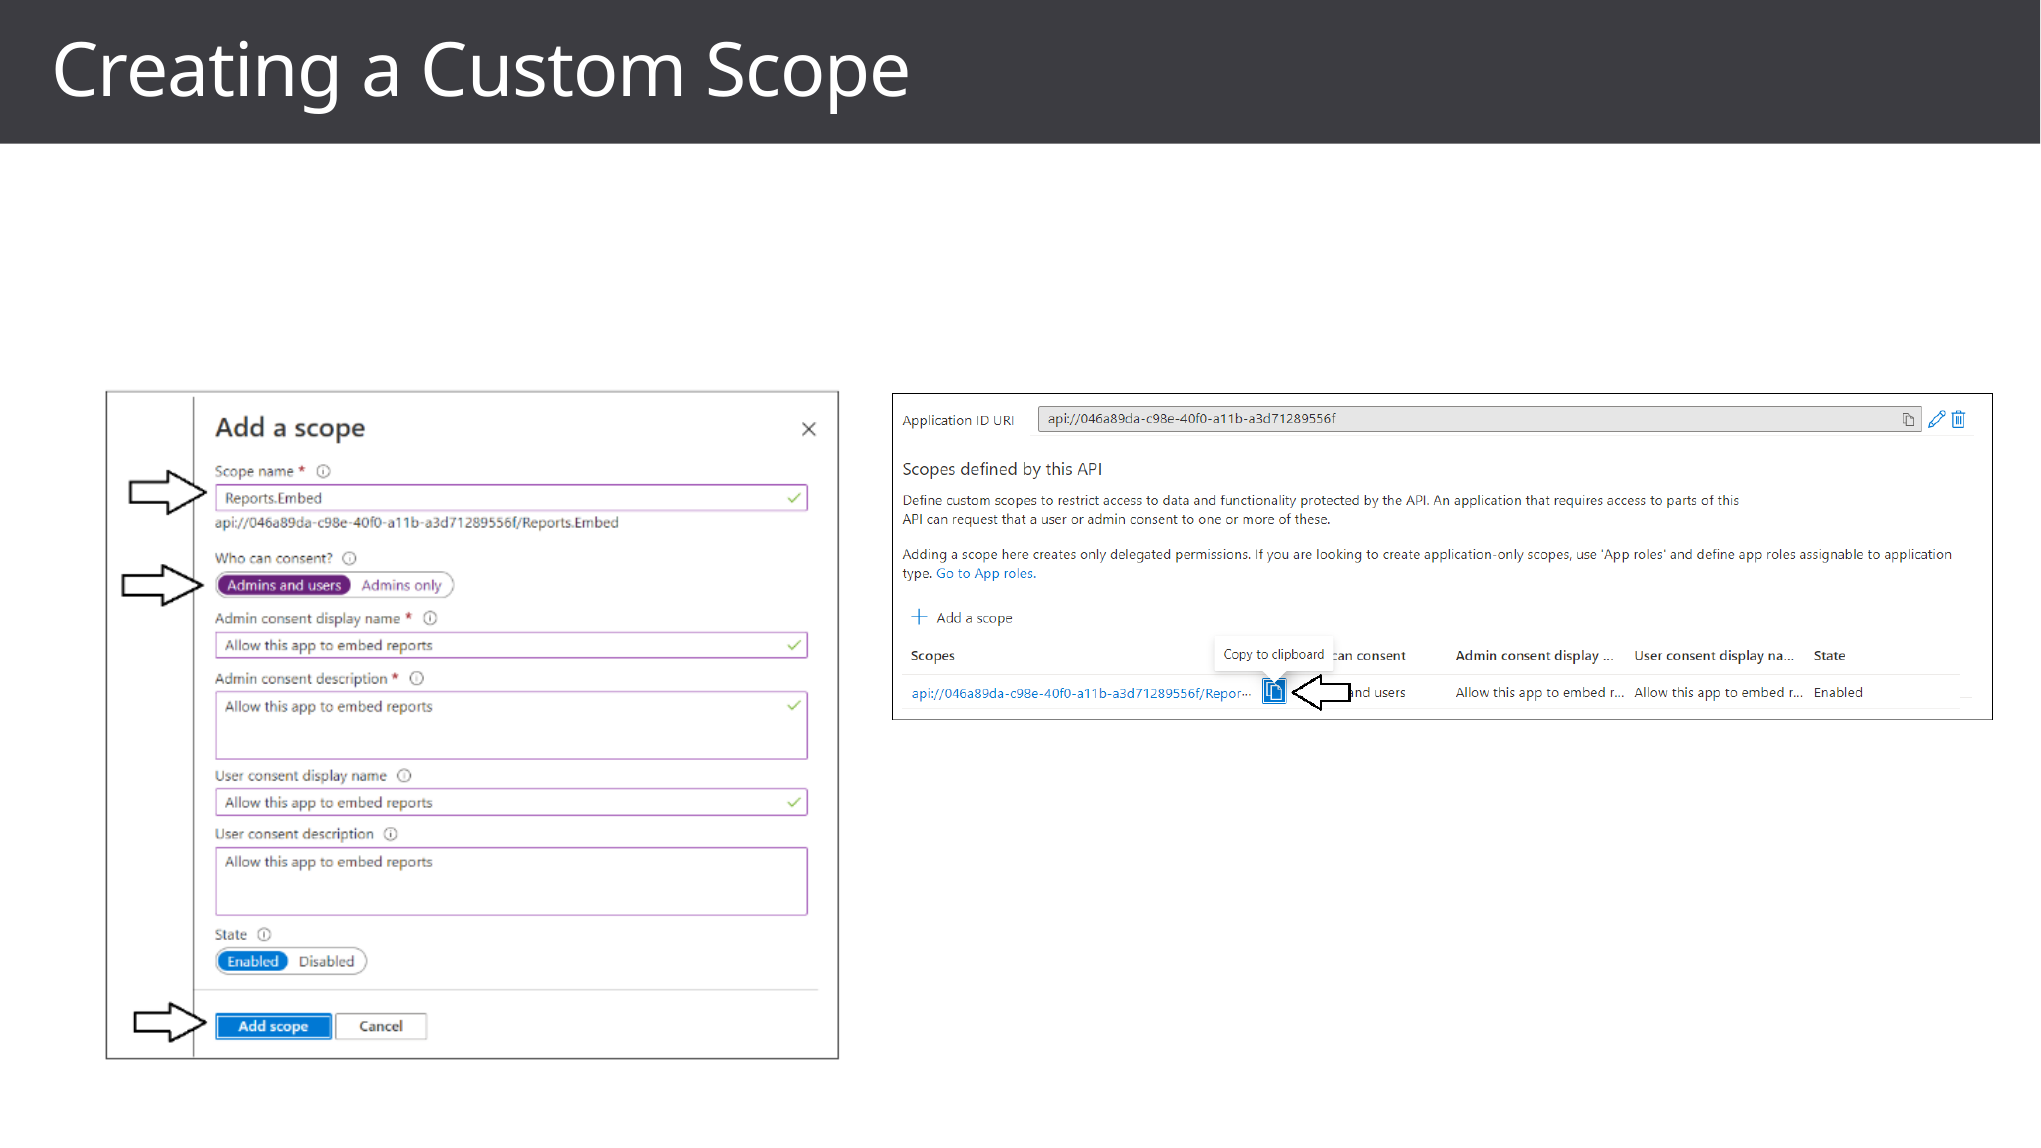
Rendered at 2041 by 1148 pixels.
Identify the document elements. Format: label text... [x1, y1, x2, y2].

picture [882, 386, 1999, 726]
title Creating a Custom Scope [51, 31, 1988, 113]
picture [96, 383, 850, 1068]
